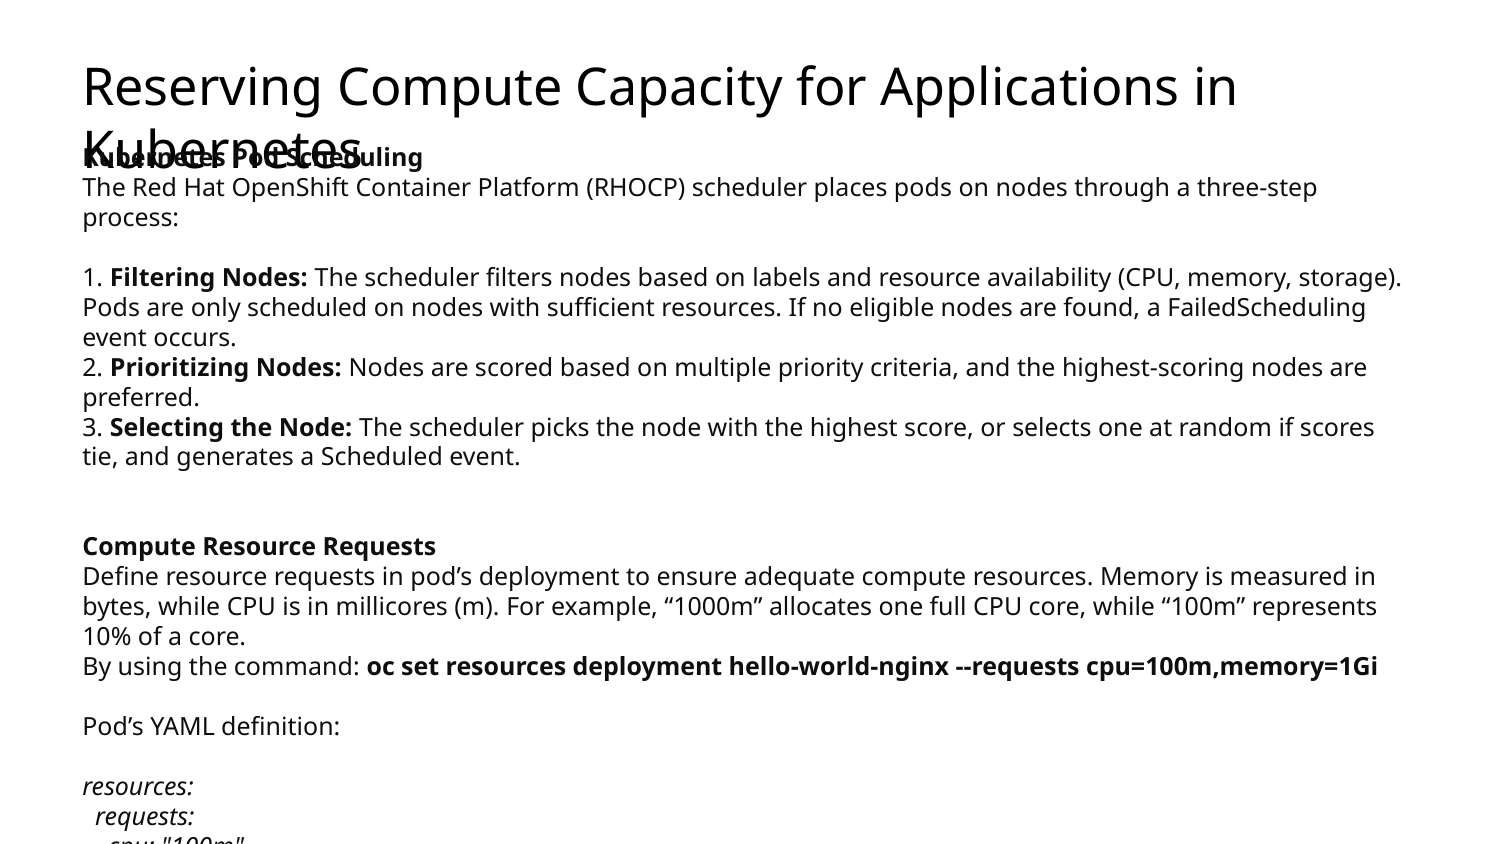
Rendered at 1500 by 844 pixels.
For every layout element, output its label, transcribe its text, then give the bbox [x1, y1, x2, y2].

title Reserving Compute Capacity for Applications in Kubernetes [67, 38, 1453, 191]
text_box Kubernetes Pod Scheduling The Red Hat OpenShift Container Platform (RHOCP) scheduler places pods on nodes through a three-step process: 1. Filtering Nodes: The scheduler filters nodes based on labels and resource availability (CPU, memory, storage). Pods are only scheduled on nodes with sufficient resources. If no eligible nodes are found, a FailedScheduling event occurs. 2. Prioritizing Nodes: Nodes are scored based on multiple priority criteria, and the highest-scoring nodes are preferred. 3. Selecting the Node: The scheduler picks the node with the highest score, or selects one at random if scores tie, and generates a Scheduled event. Compute Resource Requests Define resource requests in pod’s deployment to ensure adequate compute resources. Memory is measured in bytes, while CPU is in millicores (m). For example, “1000m” allocates one full CPU core, while “100m” represents 10% of a core. By using the command: oc set resources deployment hello-world-nginx --requests cpu=100m,memory=1Gi Pod’s YAML definition: resources: requests: cpu: "100m" memory: "1Gi" [67, 134, 1433, 844]
